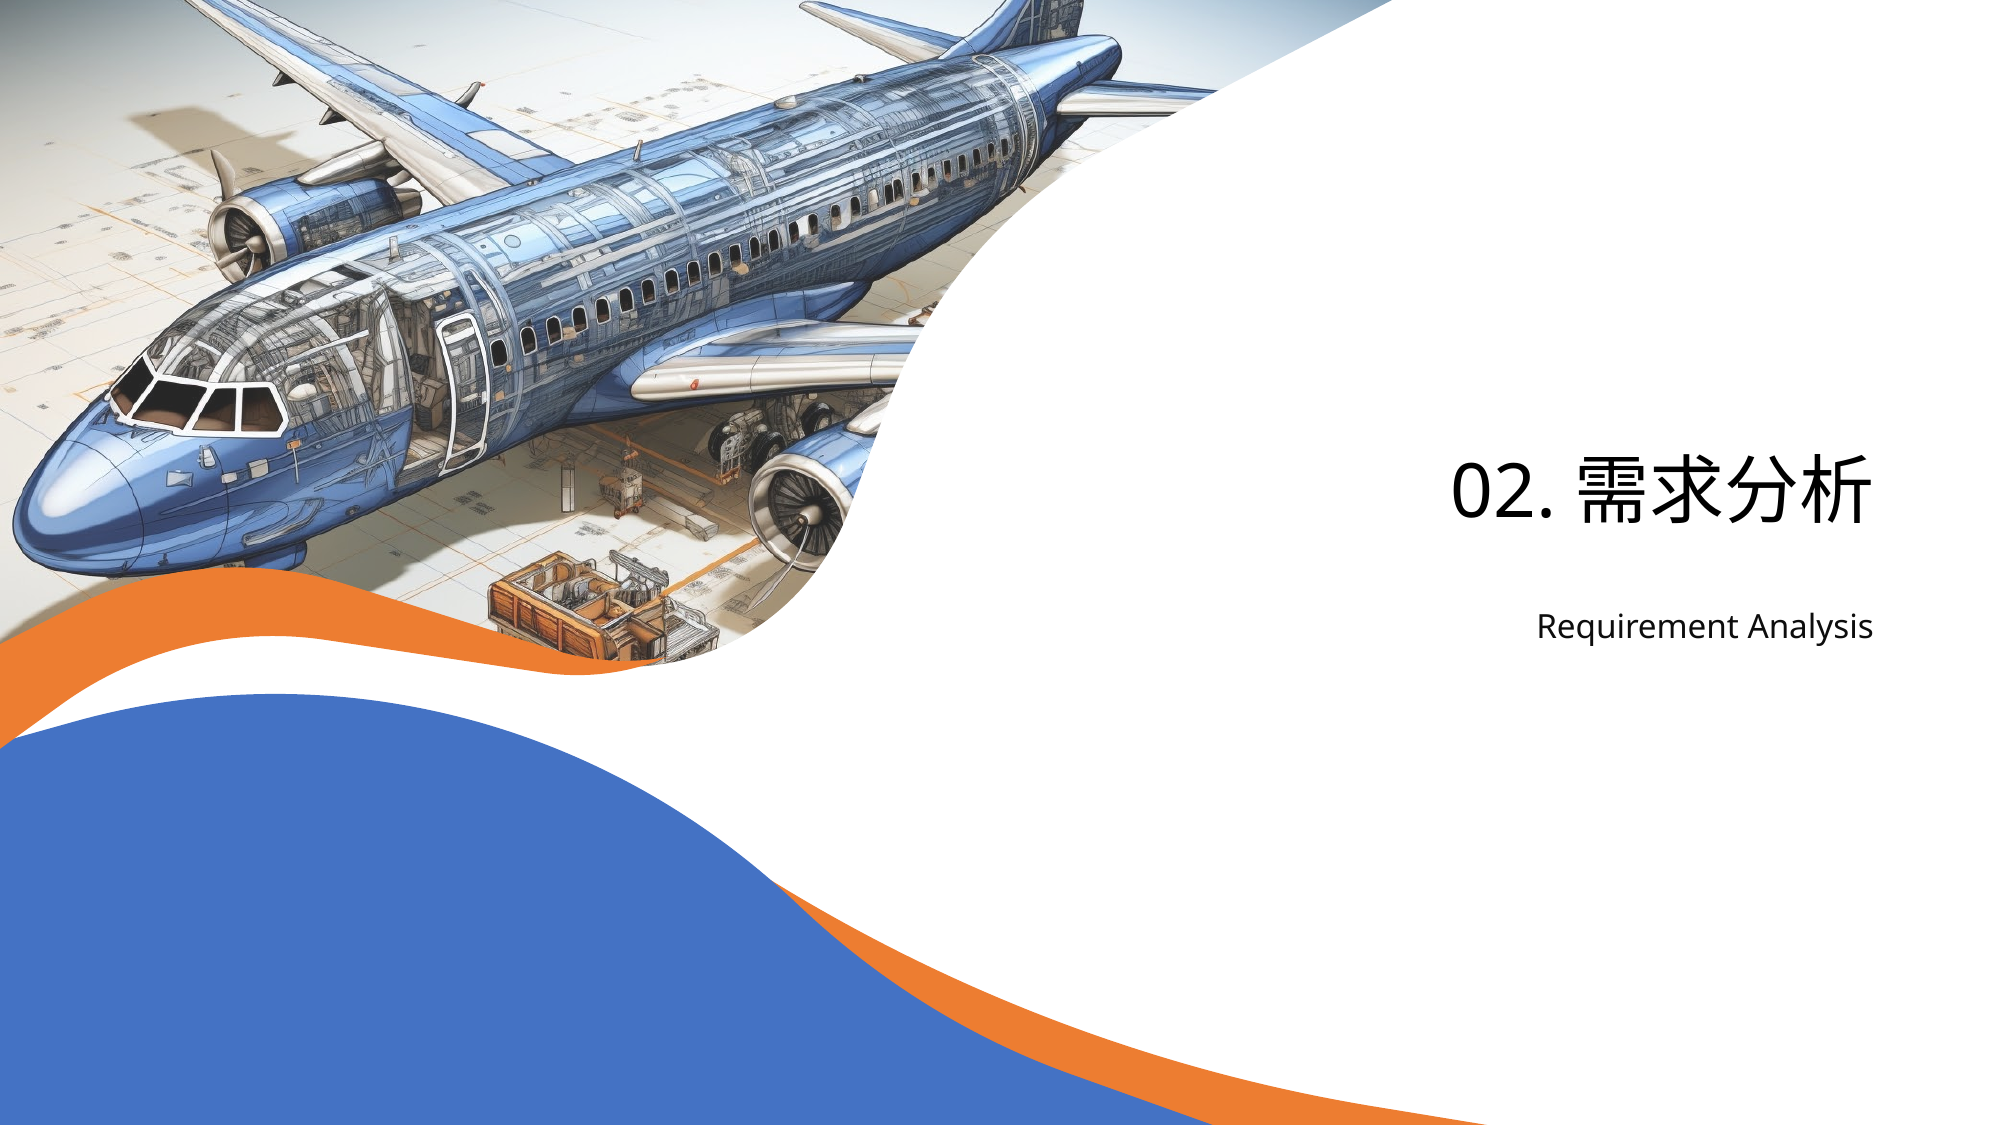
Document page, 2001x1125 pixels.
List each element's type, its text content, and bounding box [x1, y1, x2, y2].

list Requirement Analysis [909, 589, 1890, 772]
text_box for (int i = 0; i < predecessors.get(current).size(); i++) { Airport prev = predecessors.get(current).get(i); Plane plane = predecessorPlanes.get(current).get(i); List<RouteSegment> newSegments = new ArrayList<>(currentSegments); List<Tariff> tariffList = tariffRepository.findByPlanePlaneId(plane.getPlaneId()); int temp = Integer.MAX_VALUE; int ind = -1; for (int j = 0; j < tariffList.size(); j++) { if (tariffList.get(j).getPrice() < temp) { temp = tariffList.get(j).getPrice(); ind = j; } } String seatType = tariffList.get(ind).getType(); int seatPrice = seats.stream().filter(seat -> seat.getPlane().getPlaneId().equals(plane.getPlaneId()) && seat.getLevel().equals(seatType)).mapToInt(Seat::getPrice).min().orElse(Integer.MAX_VALUE); newSegments.add(createRouteSegment(plane, seatPrice)); constructDistancePaths(predecessors, predecessorPlanes, prev, newSegments, currentPlanes, responses, totalMetric, seats, viaAirport); } [0, 0, 1392, 667]
title 02.需求分析 [909, 386, 1890, 588]
